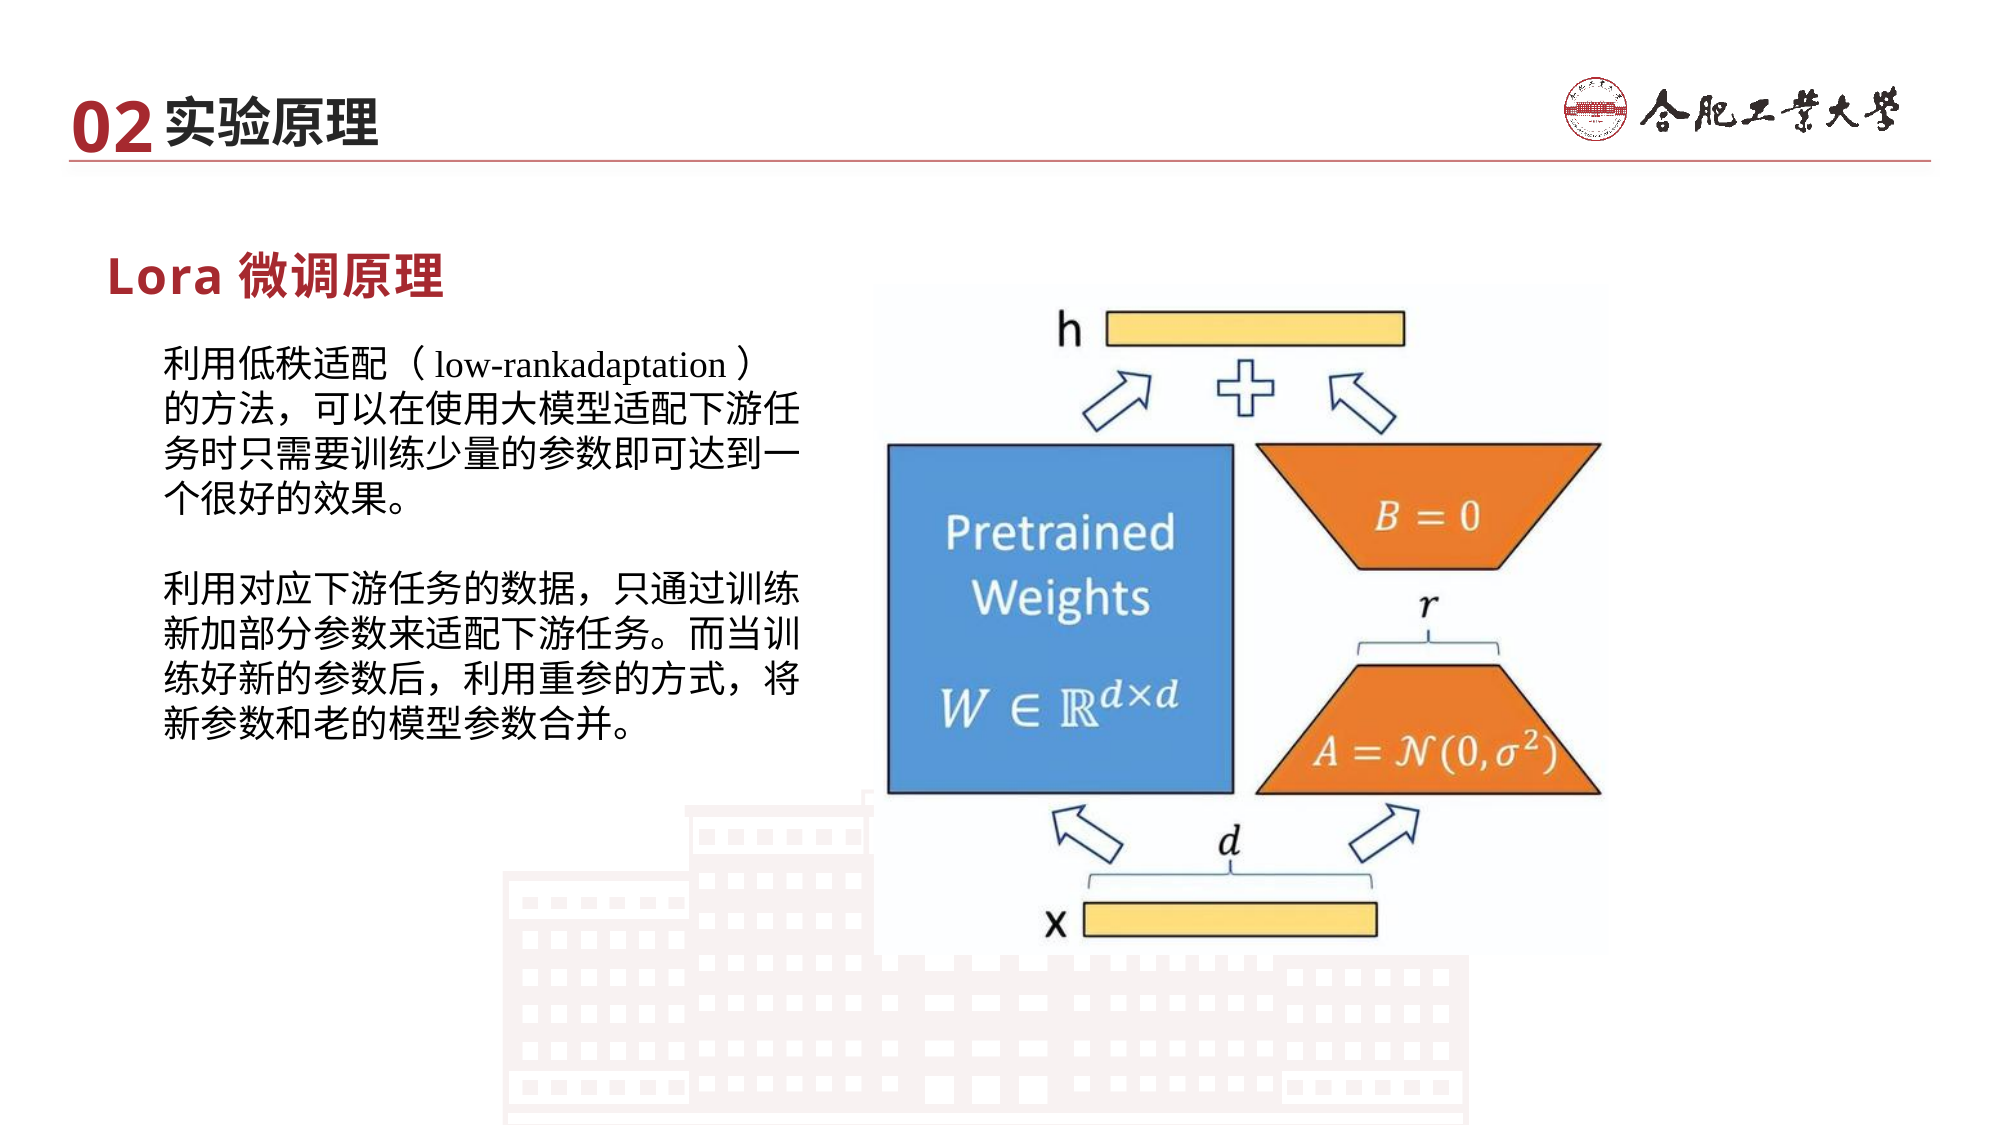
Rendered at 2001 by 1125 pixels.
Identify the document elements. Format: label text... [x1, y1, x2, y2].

text_box 利用低秩适配（low-rankadaptation）的方法，可以在使用大模型适配下游任务时只需要训练少量的参数即可达到一个很好的效果。 利用对应下游任务的数据，只通过训练新加部分参数来适配下游任务。而当训练好新的参数后，利用重参的方式，将新参数和老的模型参数合并。 [148, 332, 820, 753]
picture [1564, 77, 1899, 141]
text_box Lora微调原理 [91, 222, 552, 313]
text_box 02 [56, 52, 180, 174]
picture [873, 284, 1609, 955]
text_box 实验原理 [180, 64, 467, 161]
